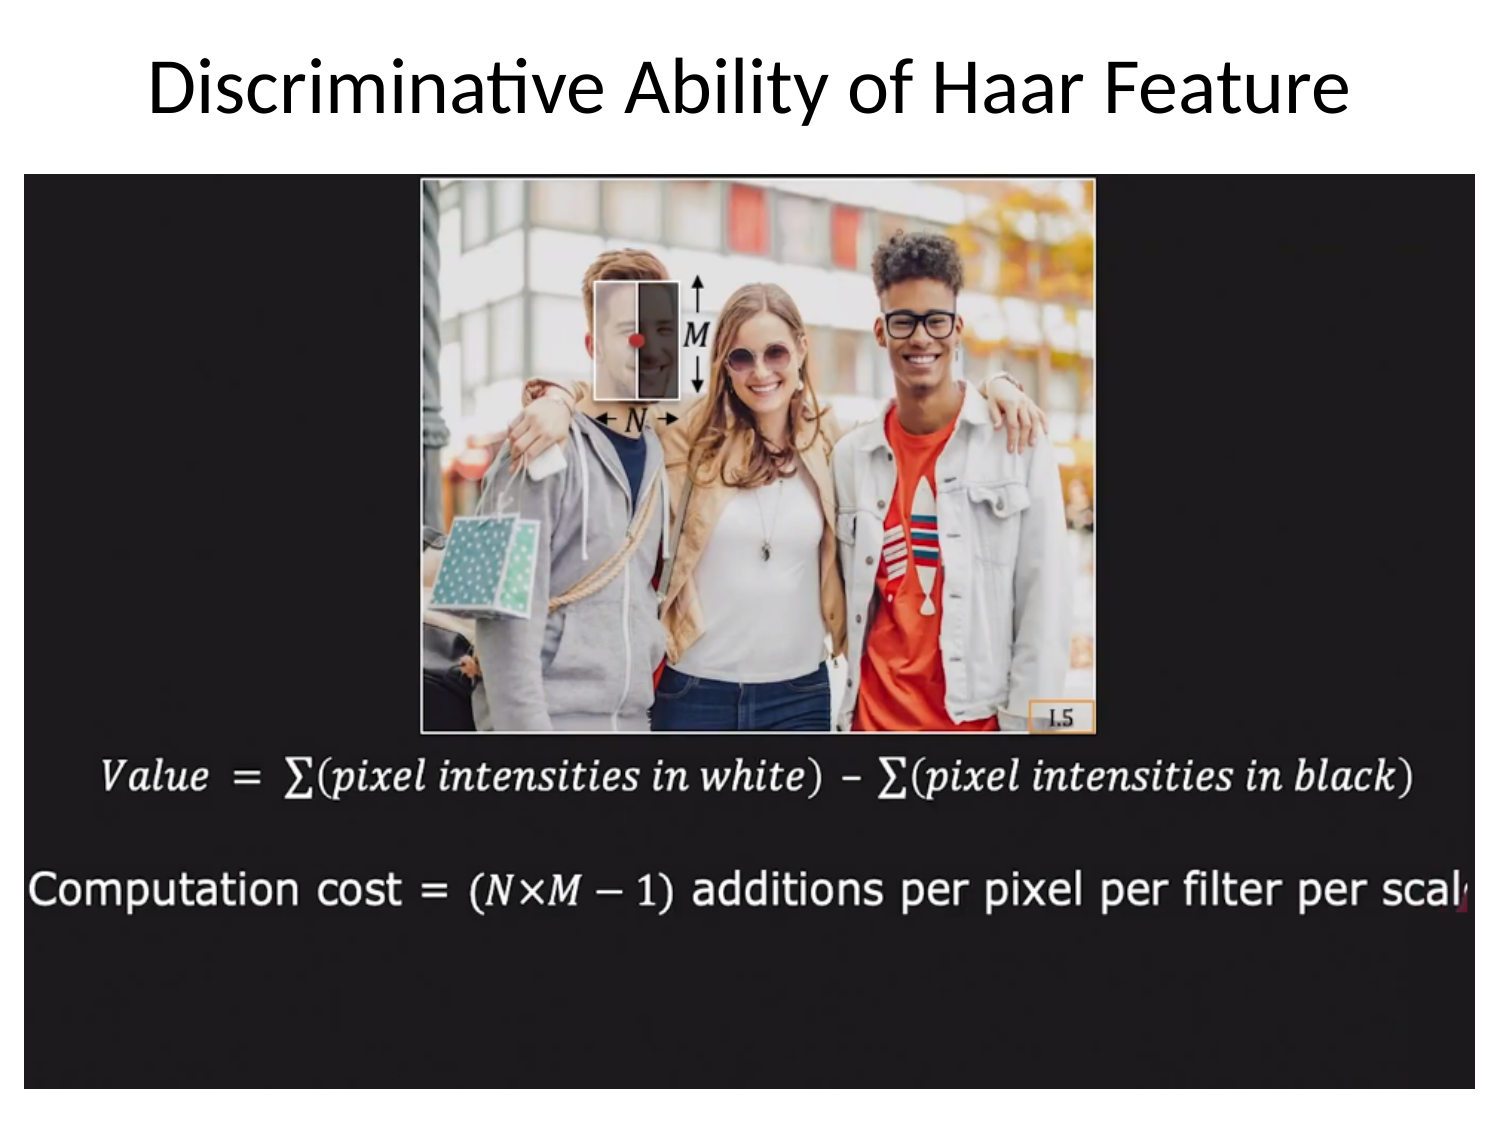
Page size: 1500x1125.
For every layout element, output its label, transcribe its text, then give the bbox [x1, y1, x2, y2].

picture [24, 174, 1476, 1089]
title Discriminative Ability of Haar Feature [75, 24, 1425, 138]
